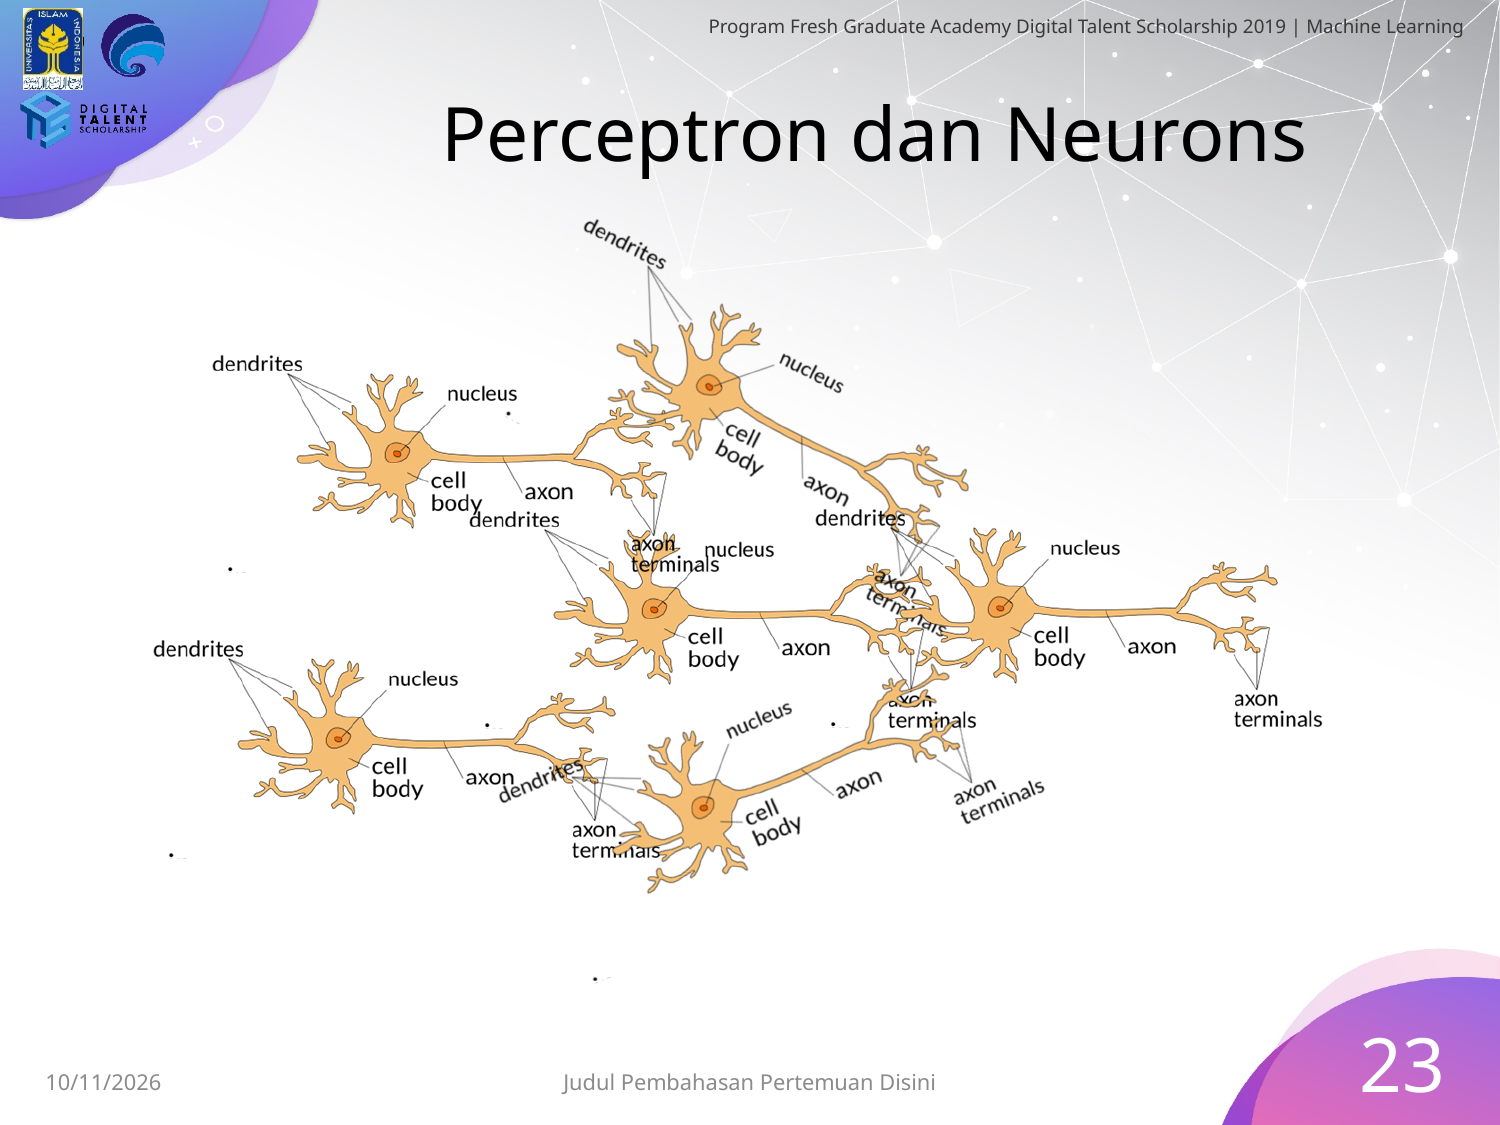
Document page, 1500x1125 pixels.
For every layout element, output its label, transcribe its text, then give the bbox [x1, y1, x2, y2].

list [209, 352, 724, 573]
footer Judul Pembahasan Pertemuan Disini [382, 1053, 1118, 1114]
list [150, 637, 666, 859]
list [466, 537, 812, 678]
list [509, 316, 1025, 537]
picture [0, 0, 1500, 1125]
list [812, 506, 1328, 728]
title Perceptron dan Neurons [271, 67, 1478, 206]
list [514, 678, 1030, 900]
slide_number 23 [1327, 1023, 1478, 1114]
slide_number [30, 1053, 272, 1114]
